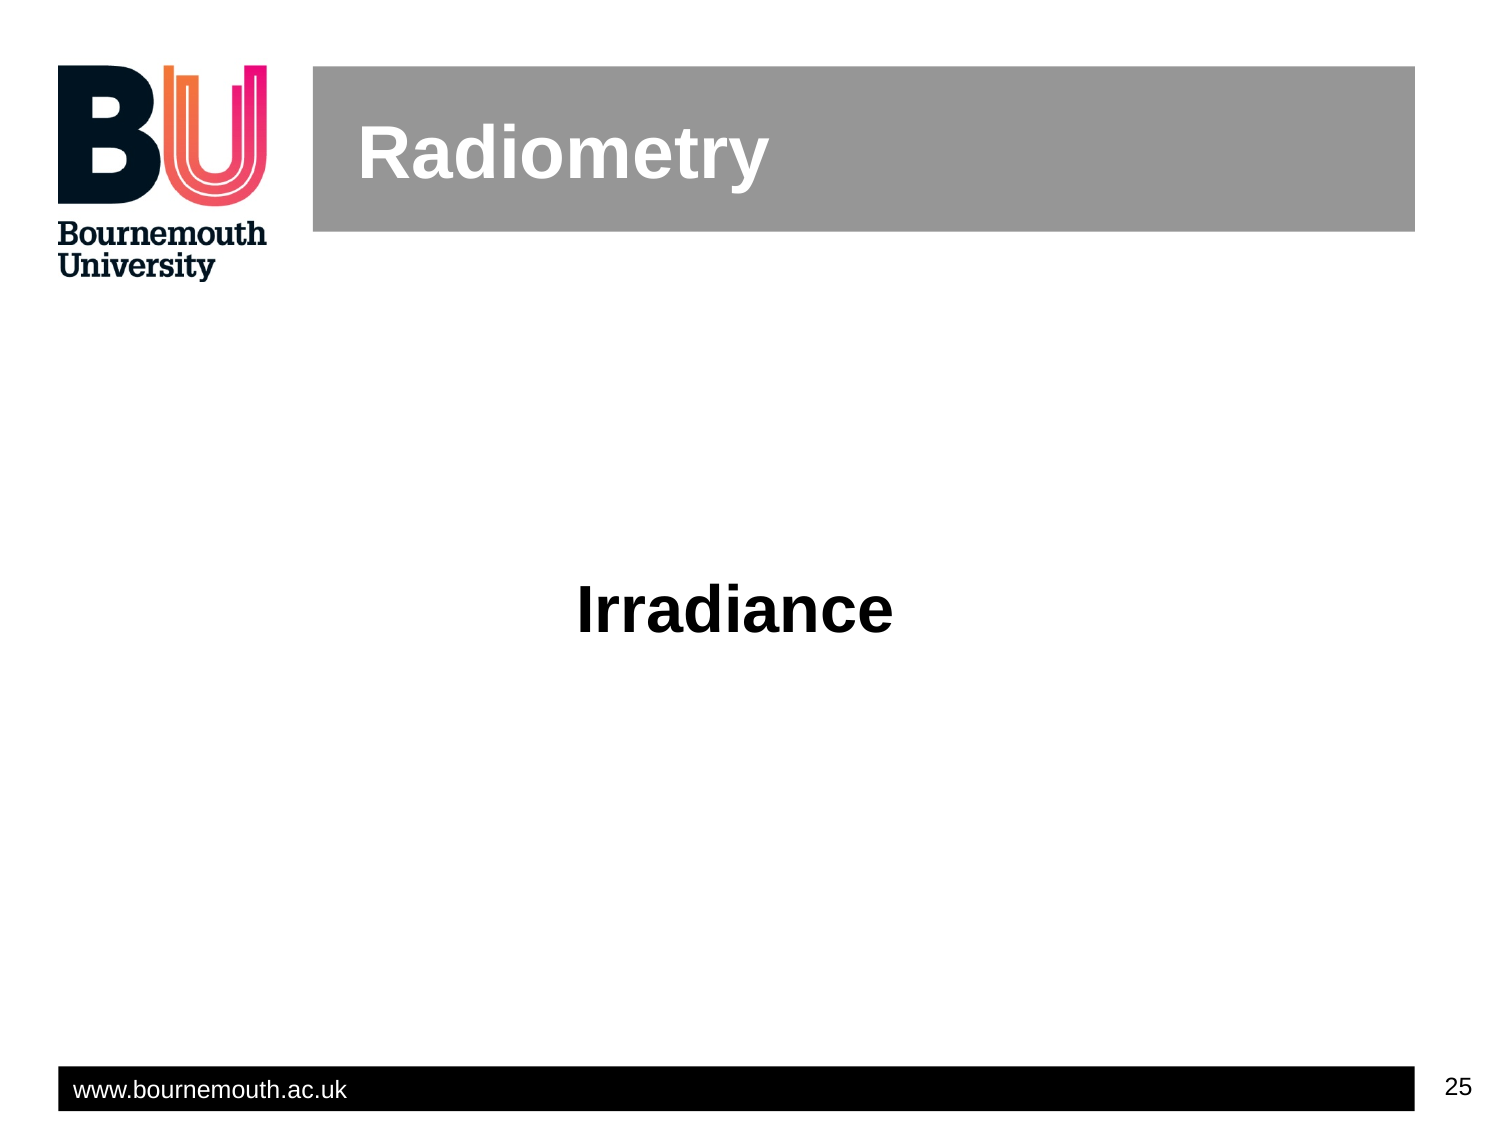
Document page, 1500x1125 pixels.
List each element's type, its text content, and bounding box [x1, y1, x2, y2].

list Irradiance [58, 302, 1414, 1066]
title Radiometry [312, 66, 1416, 232]
picture [58, 58, 274, 282]
